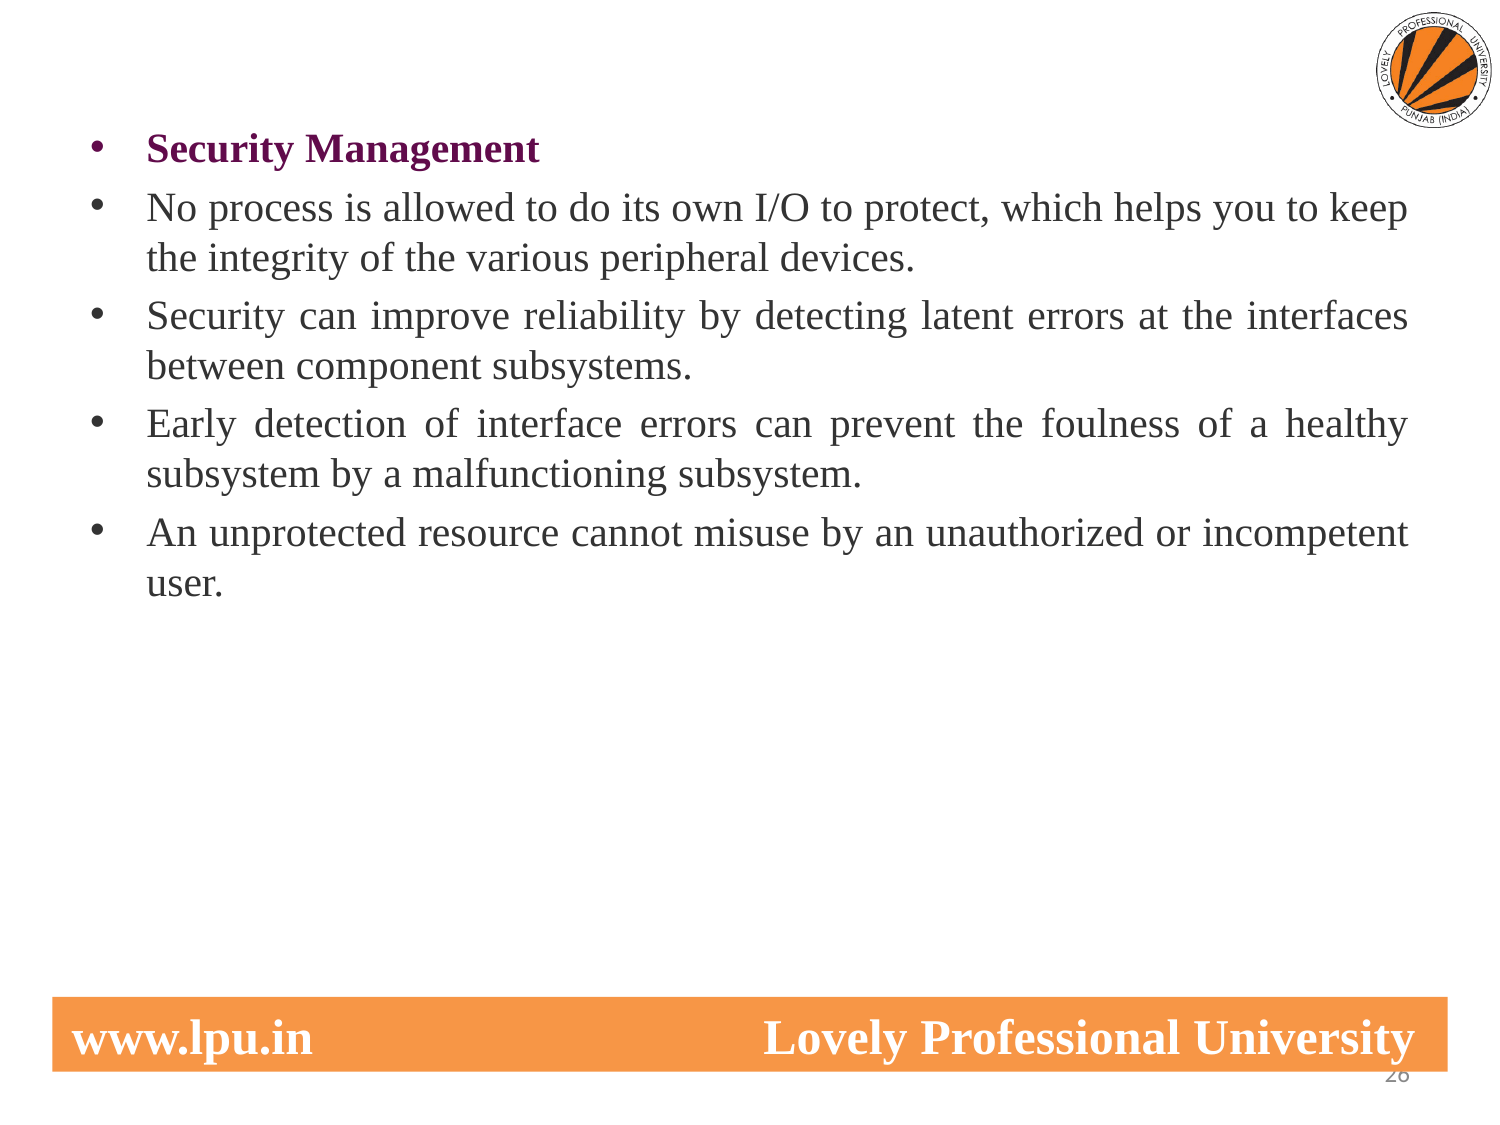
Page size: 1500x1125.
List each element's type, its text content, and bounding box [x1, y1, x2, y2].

text_box 26 [1074, 1072, 1425, 1103]
list Security Management No process is allowed to do its own I/O to protect, which helps you to keep the integrity of the various peripheral devices. Security can improve reliability by detecting latent errors at the interfaces between component subsystems. Early detection of interface errors can prevent the foulness of a healthy subsystem by a malfunctioning subsystem. An unprotected resource cannot misuse by an unauthorized or incompetent user. [75, 113, 1425, 996]
picture [1375, 11, 1492, 128]
text_box www.lpu.in Lovely Professional University [52, 996, 1448, 1072]
